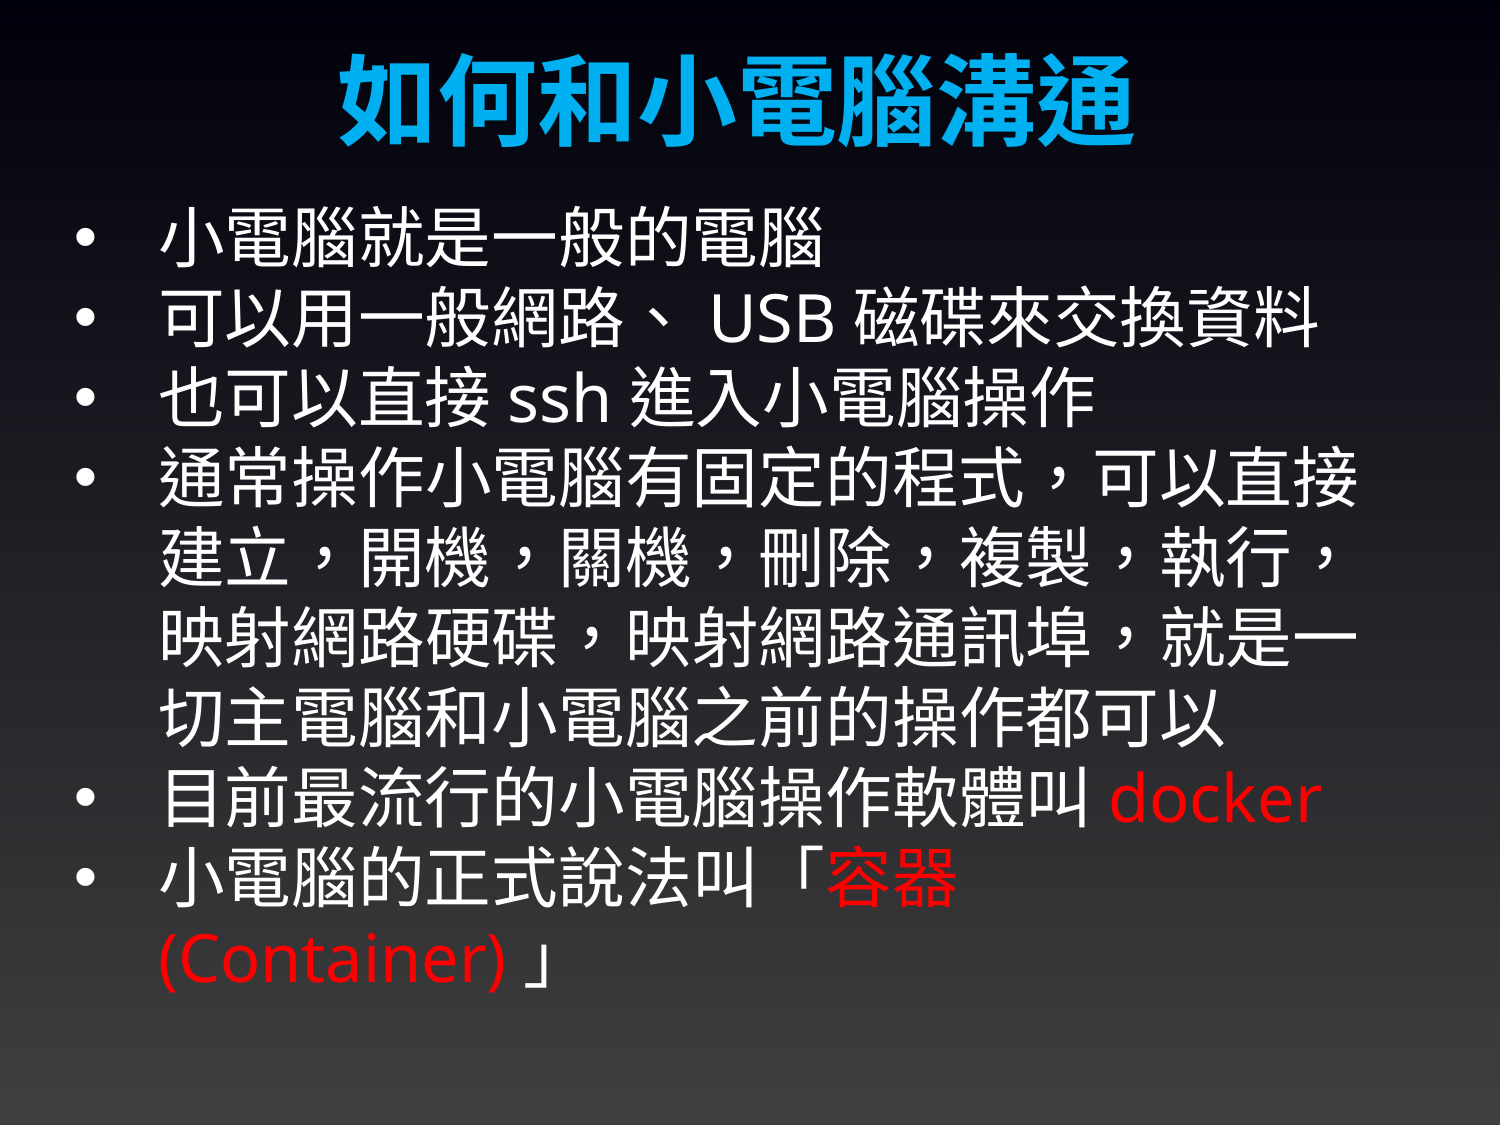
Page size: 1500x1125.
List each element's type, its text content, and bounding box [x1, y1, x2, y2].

text_box 小電腦就是一般的電腦 可以用一般網路、USB磁碟來交換資料 也可以直接ssh進入小電腦操作 通常操作小電腦有固定的程式，可以直接建立，開機，關機，刪除，複製，執行，映射網路硬碟，映射網路通訊埠，就是一切主電腦和小電腦之前的操作都可以 目前最流行的小電腦操作軟體叫docker 小電腦的正式說法叫「容器(Container)」 [59, 188, 1385, 1004]
text_box 如何和小電腦溝通 [322, 10, 1178, 174]
